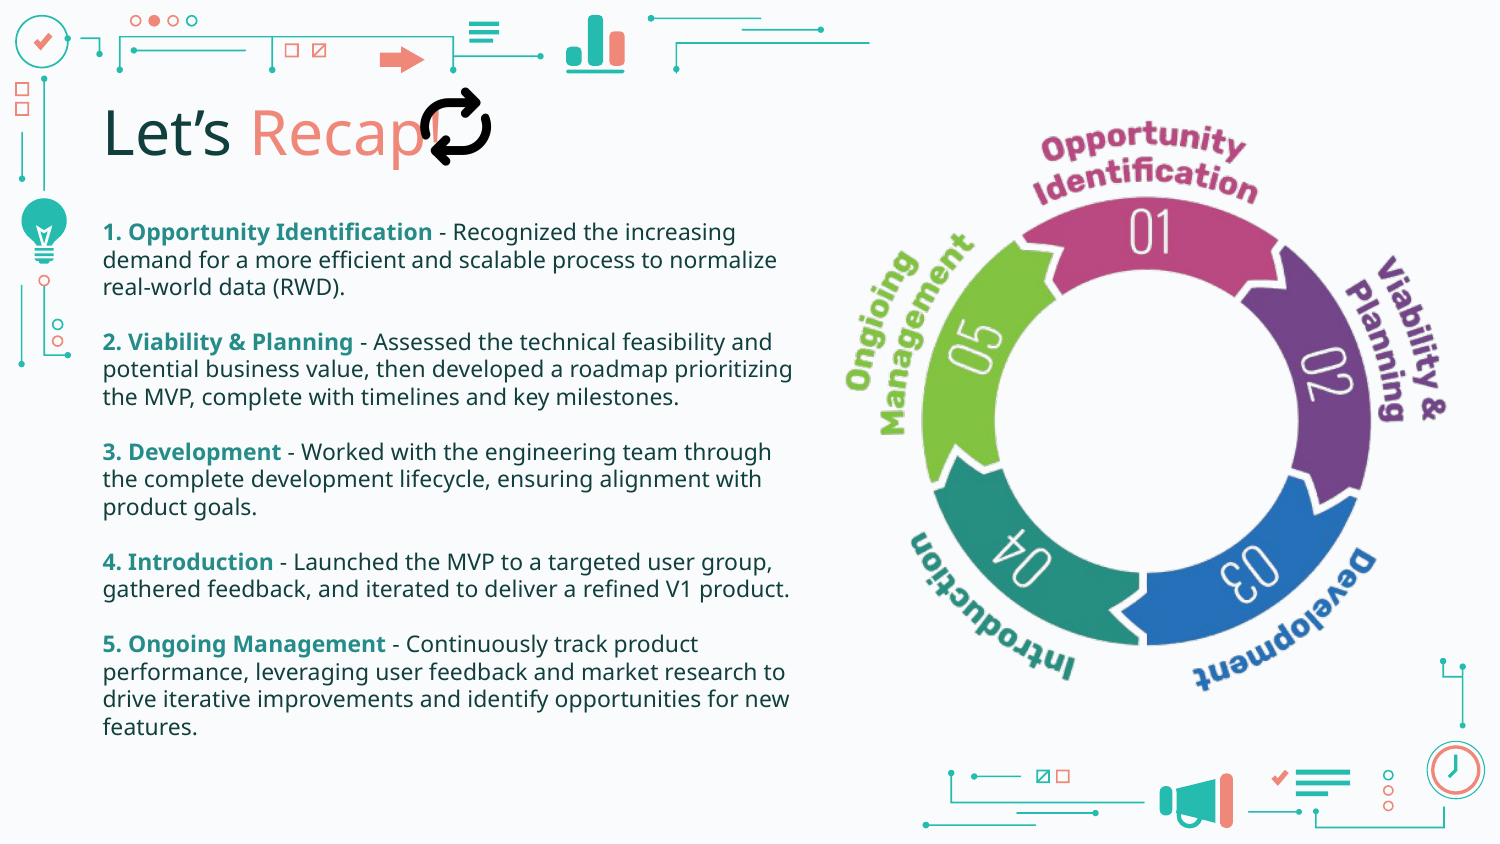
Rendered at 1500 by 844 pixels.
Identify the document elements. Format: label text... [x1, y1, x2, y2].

text_box 1. Opportunity Identification - Recognized the increasing demand for a more efficient and scalable process to normalize real-world data (RWD). 2. Viability & Planning - Assessed the technical feasibility and potential business value, then developed a roadmap prioritizing the MVP, complete with timelines and key milestones. 3. Development - Worked with the engineering team through the complete development lifecycle, ensuring alignment with product goals. 4. Introduction - Launched the MVP to a targeted user group, gathered feedback, and iterated to deliver a refined V1 product. 5. Ongoing Management - Continuously track product performance, leveraging user feedback and market research to drive iterative improvements and identify opportunities for new features. [87, 202, 823, 827]
title Let’s Recap! [87, 77, 1214, 176]
picture [412, 83, 498, 169]
picture [830, 111, 1459, 704]
